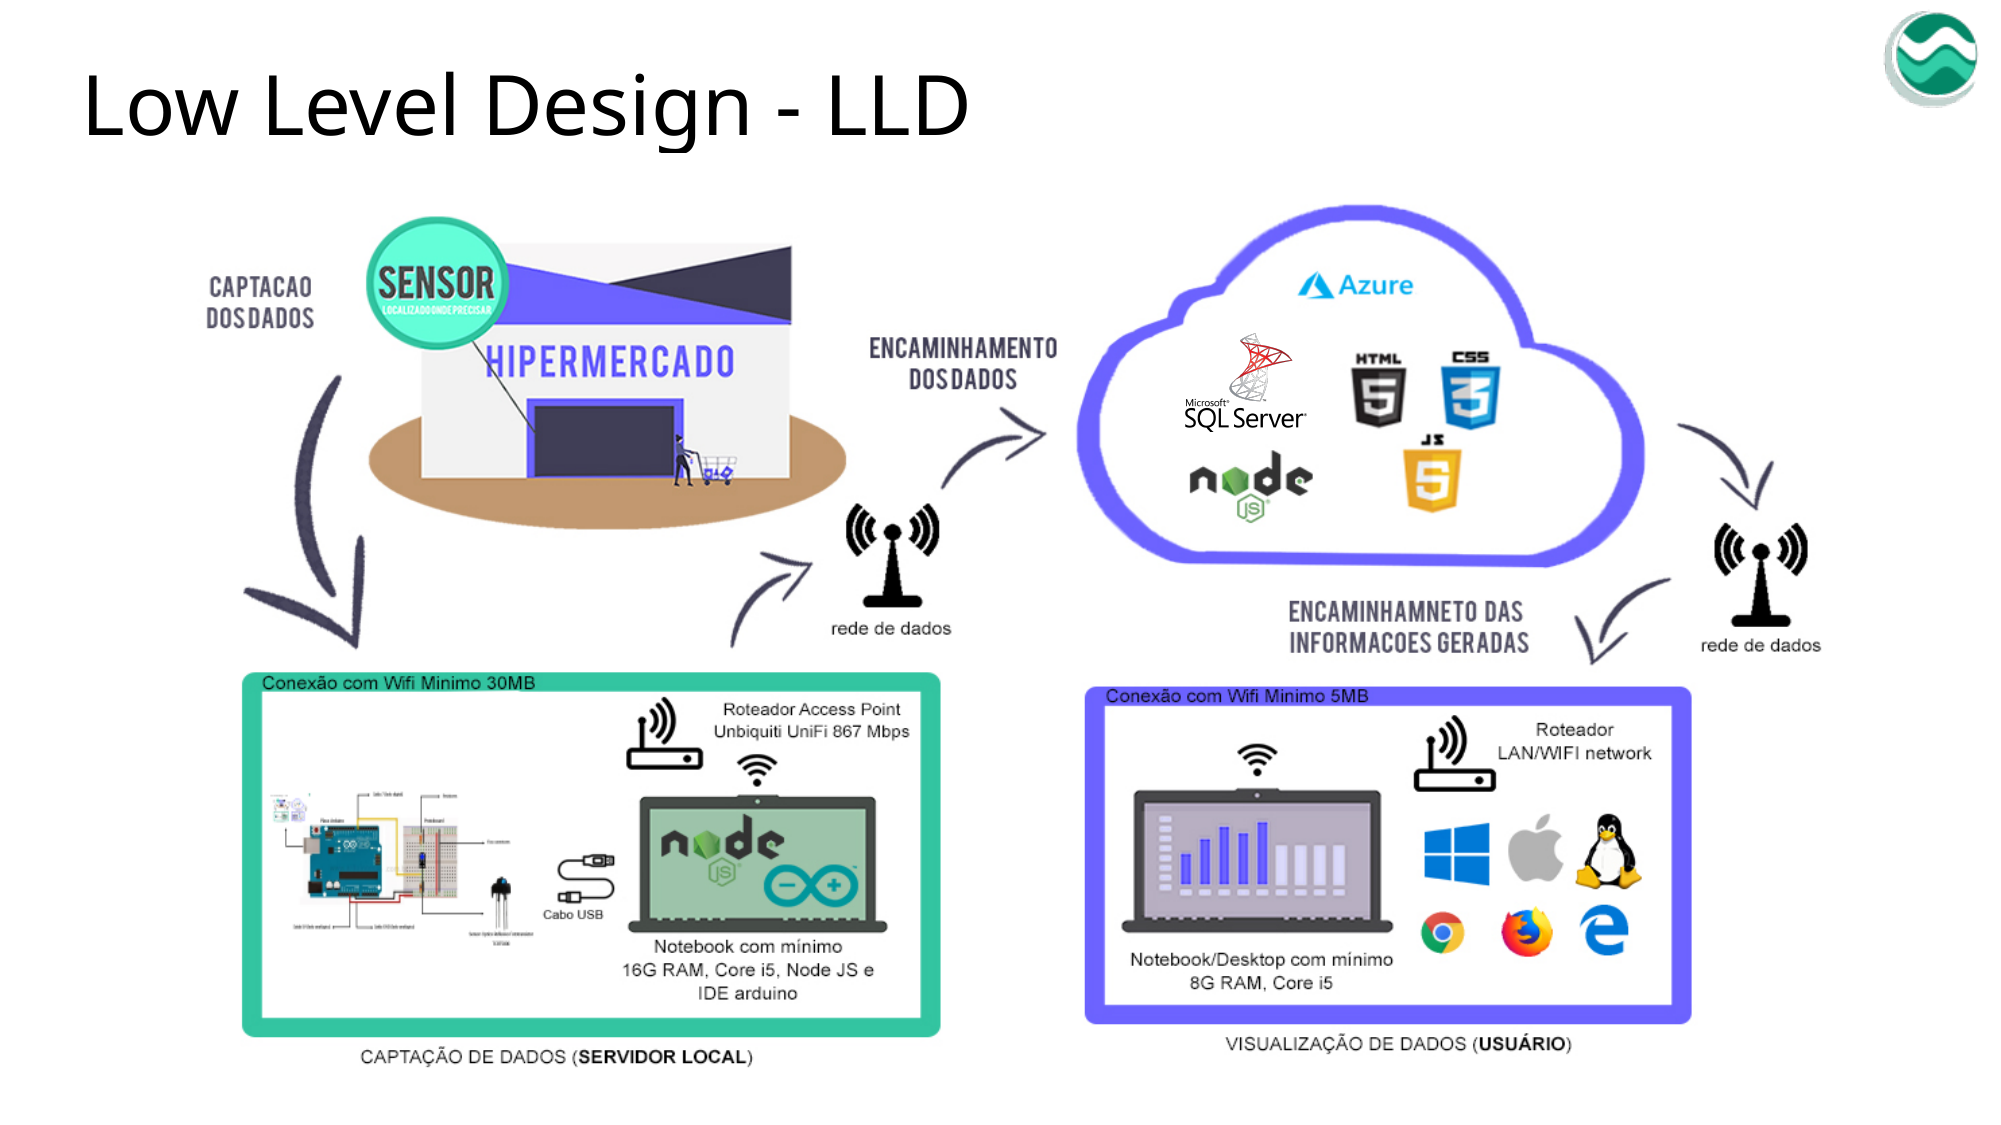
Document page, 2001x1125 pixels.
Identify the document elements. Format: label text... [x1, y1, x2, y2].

title Low Level Design - LLD [66, 0, 1792, 218]
picture [1881, 0, 1985, 115]
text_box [133, 153, 1859, 1088]
